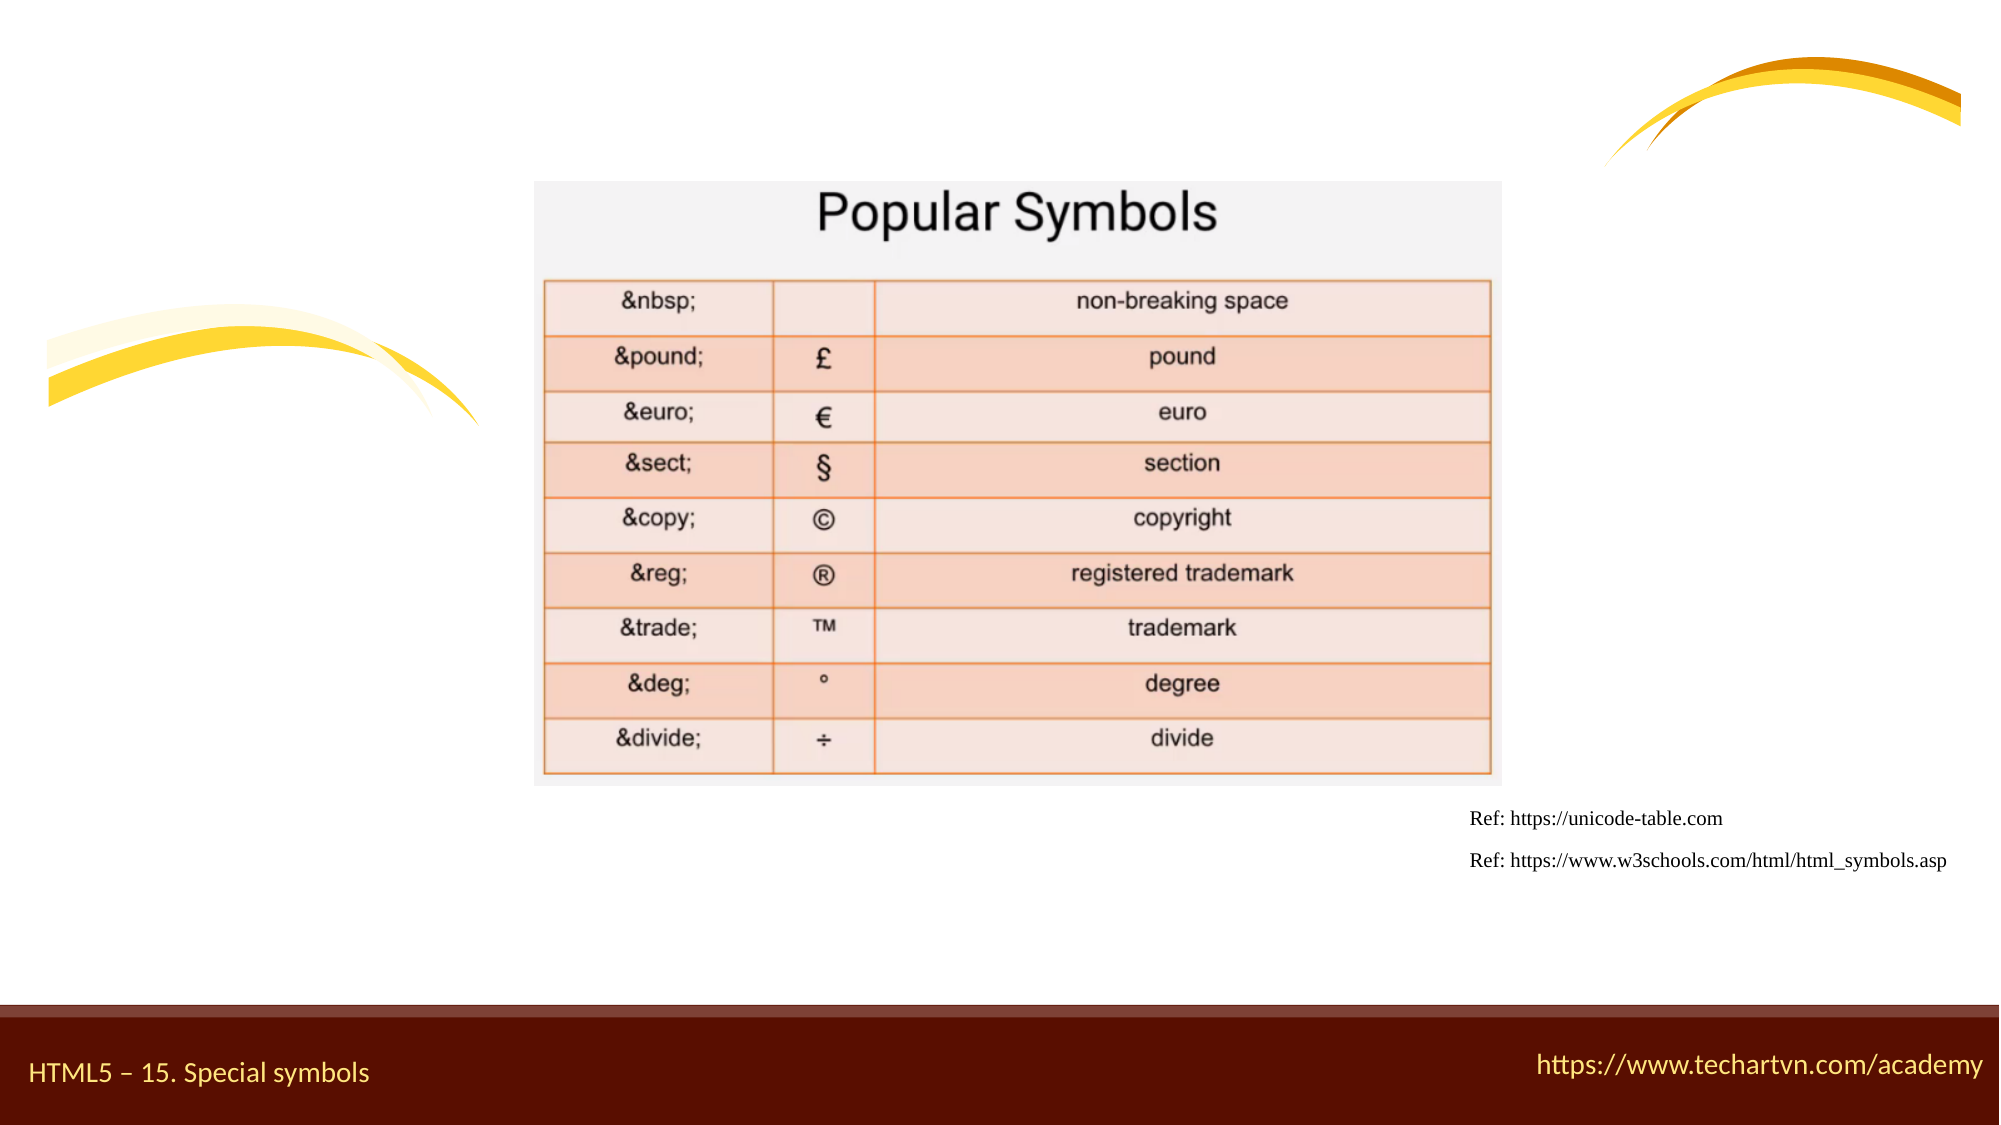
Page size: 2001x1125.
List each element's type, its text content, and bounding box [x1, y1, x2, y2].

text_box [0, 1004, 2000, 1125]
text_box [46, 226, 479, 426]
text_box Ref: https://unicode-table.com Ref: https://www.w3schools.com/html/html_symbols.asp [1469, 804, 1966, 1004]
text_box [1236, 758, 1639, 965]
picture [534, 181, 1502, 786]
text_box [1604, 0, 1961, 167]
